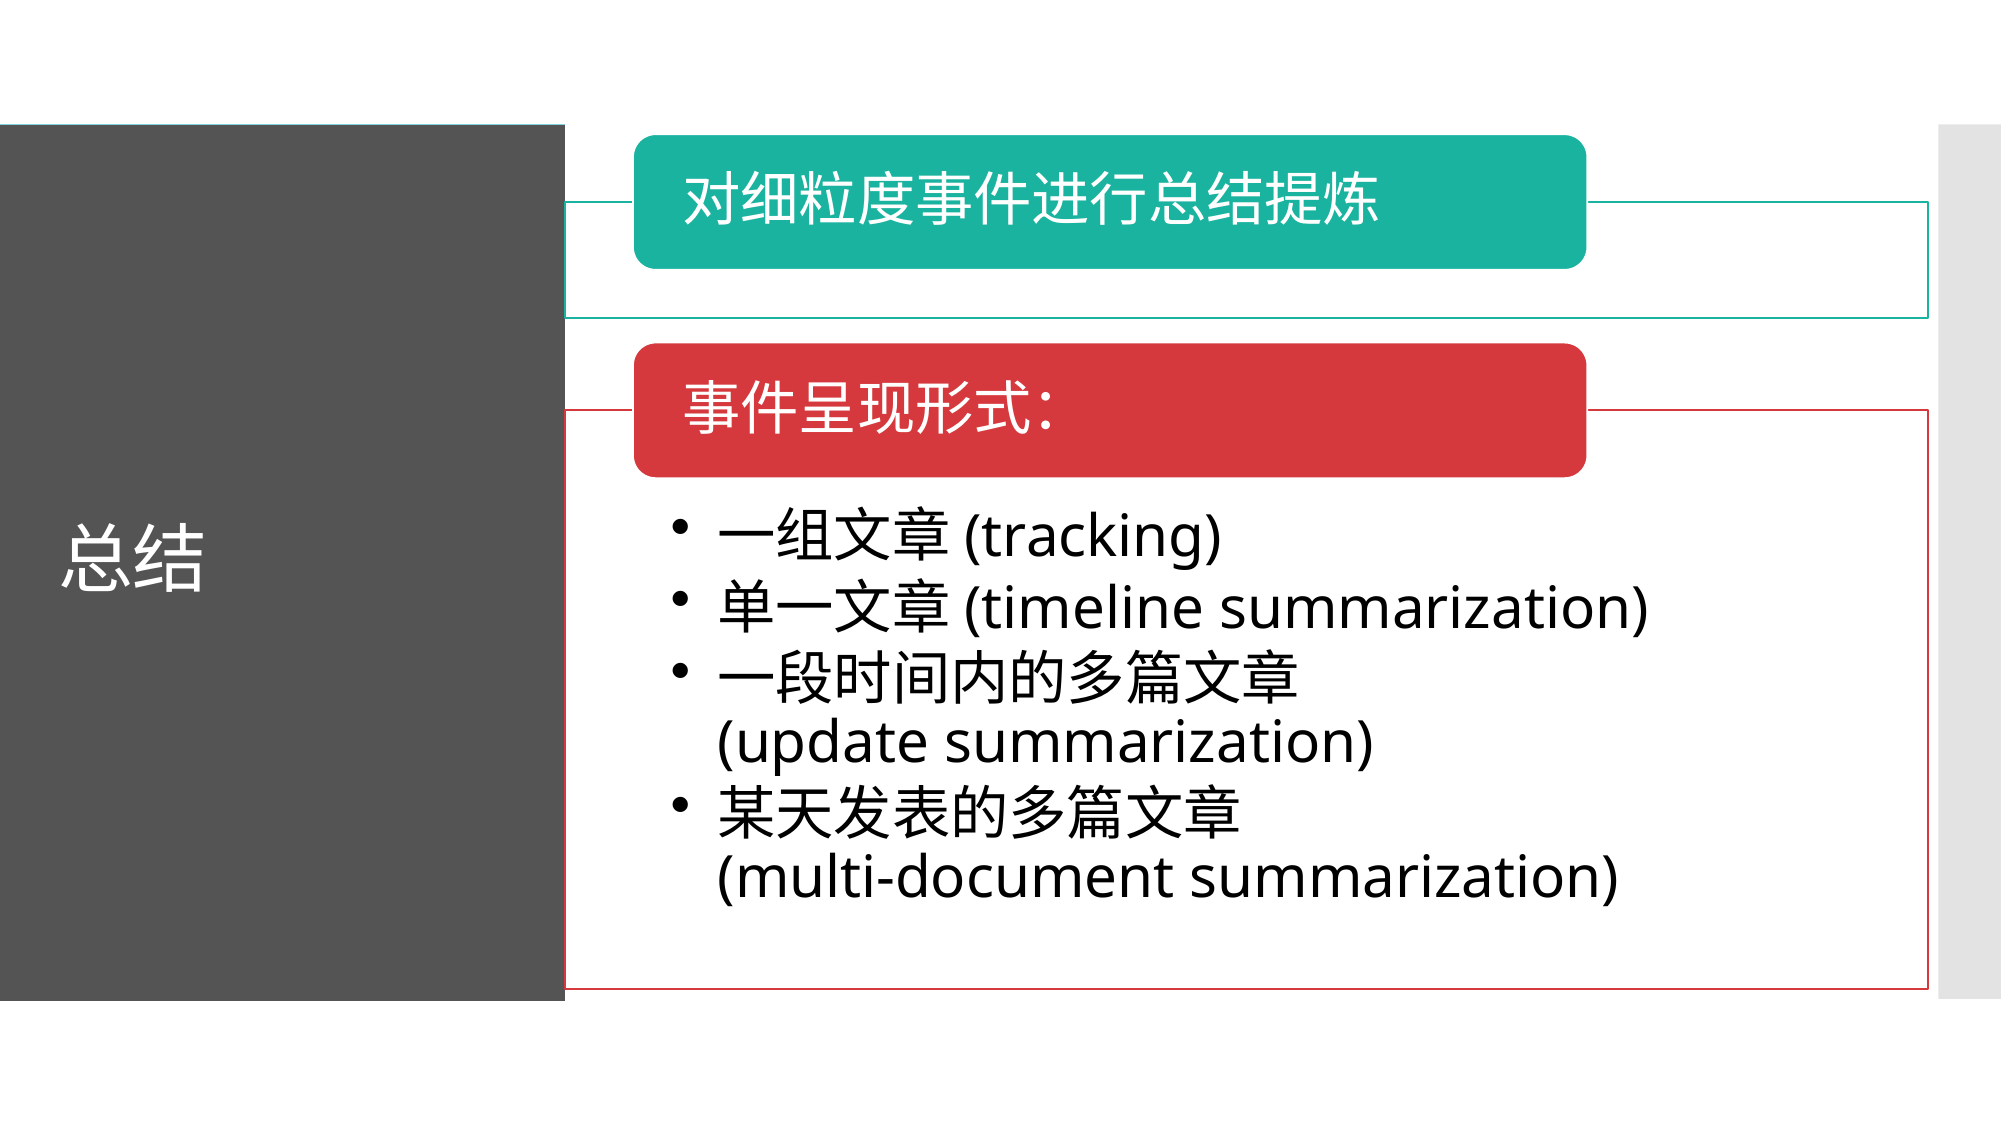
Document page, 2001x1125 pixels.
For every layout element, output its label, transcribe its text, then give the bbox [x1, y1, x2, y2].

title 总结 [41, 184, 500, 940]
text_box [564, 124, 1929, 1000]
text_box [0, 124, 566, 1002]
